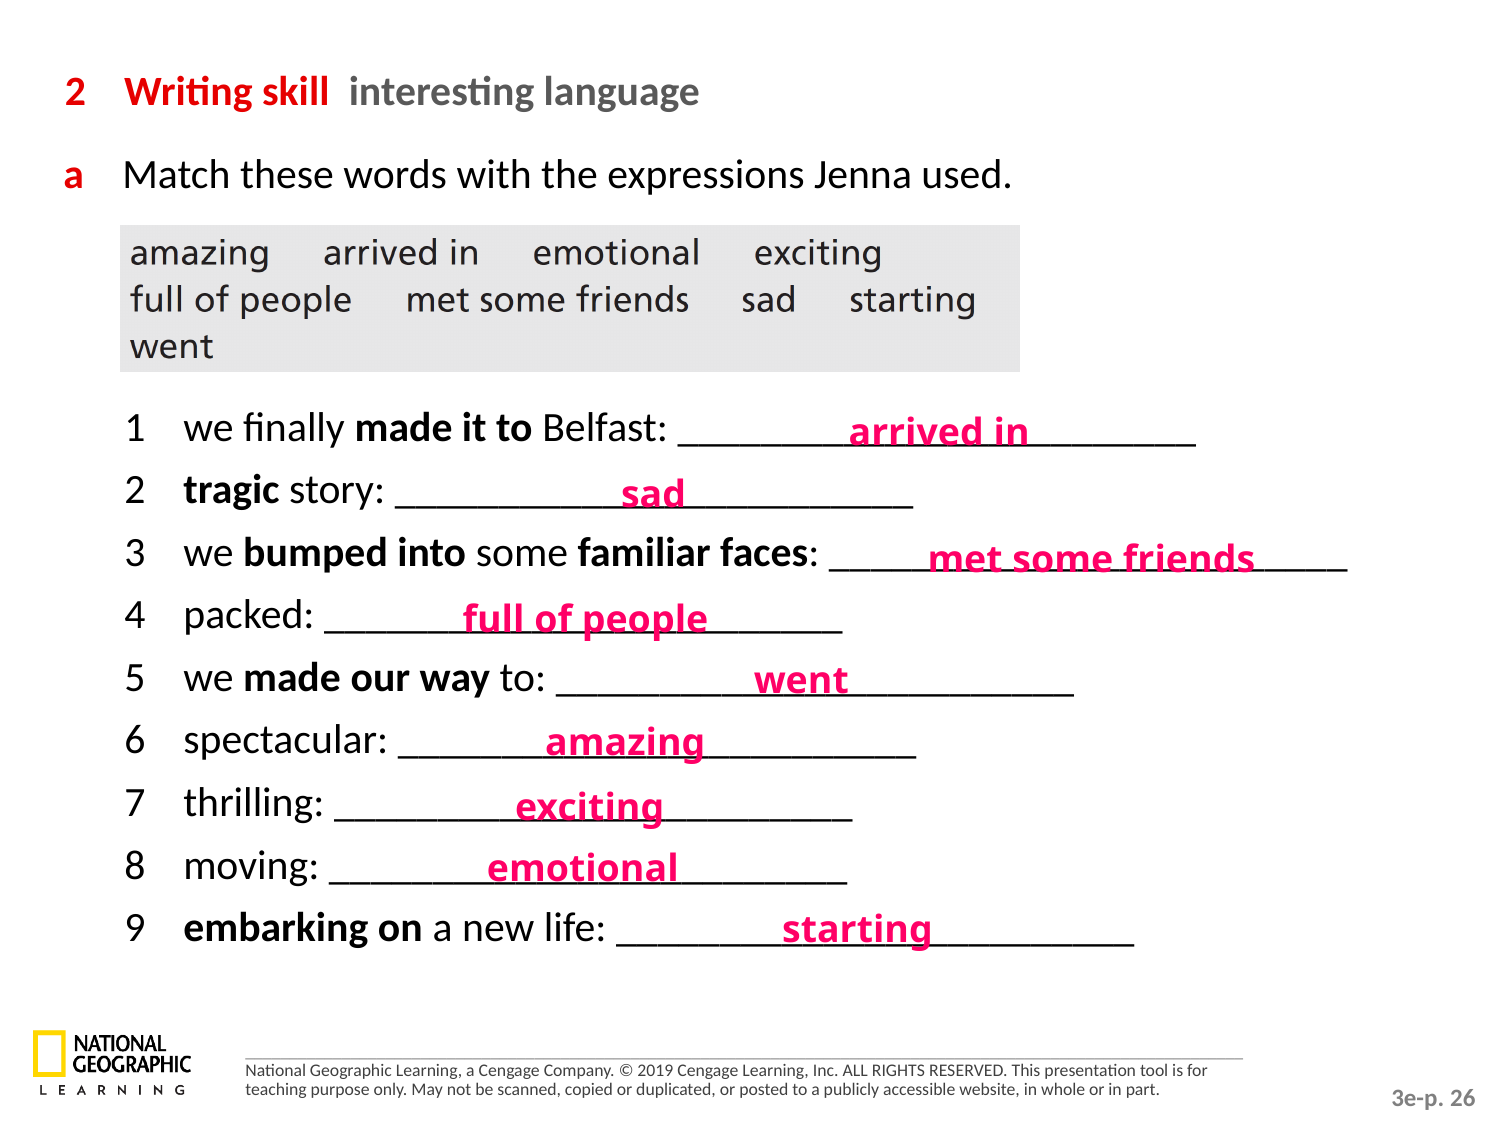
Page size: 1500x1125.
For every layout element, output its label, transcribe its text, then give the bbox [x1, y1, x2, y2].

text_box met some friends [912, 527, 1300, 588]
text_box a Match these words with the expressions Jenna used. [48, 139, 1449, 205]
text_box 1 we finally made it to Belfast: _________________________ 2 tragic story: _________________________ 3 we bumped into some familiar faces: _________________________ 4 packed: _________________________ 5 we made our way to: _________________________ 6 spectacular: _________________________ 7 thrilling: _________________________ 8 moving: _________________________ 9 embarking on a new life: _________________________ [109, 392, 1399, 958]
picture [120, 225, 1020, 373]
text_box emotional [472, 836, 721, 897]
text_box exciting [500, 775, 693, 836]
text_box sad [606, 462, 772, 523]
text_box full of people [447, 587, 731, 648]
text_box 3e-p. 26 [1322, 1073, 1491, 1119]
text_box arrived in [833, 400, 1074, 461]
text_box starting [767, 897, 992, 958]
text_box 2 Writing skill interesting language [50, 56, 1443, 122]
text_box went [738, 648, 893, 709]
picture [33, 1030, 191, 1095]
text_box amazing [530, 711, 763, 771]
